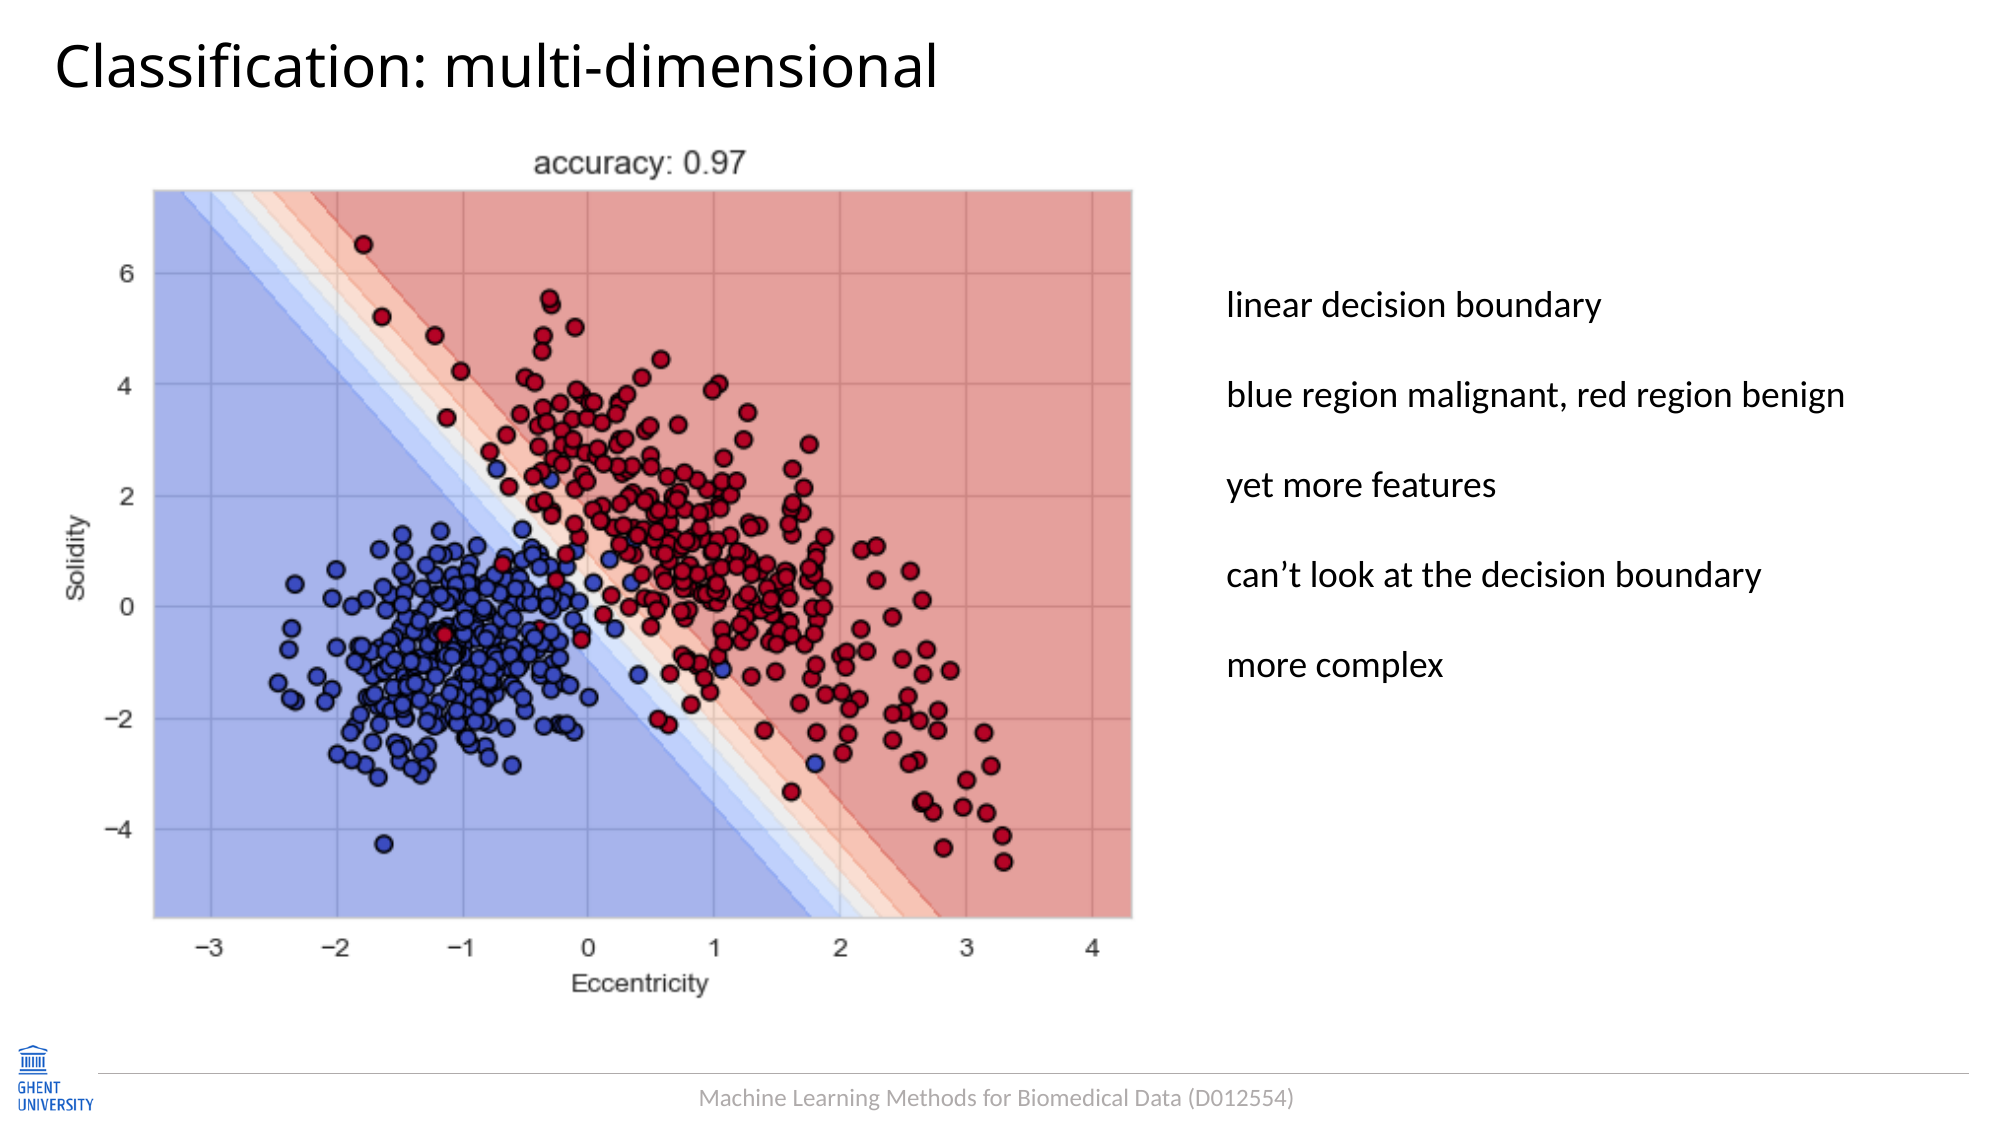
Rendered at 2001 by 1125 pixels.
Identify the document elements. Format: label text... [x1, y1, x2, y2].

text_box linear decision boundary blue region malignant, red region benign yet more features can’t look at the decision boundary more complex [1211, 272, 1927, 828]
picture [10, 1031, 101, 1118]
picture [47, 131, 1149, 1016]
text_box Machine Learning Methods for Biomedical Data (D012554) [10, 1074, 1990, 1120]
text_box Classification: multi-dimensional [39, 21, 1967, 107]
